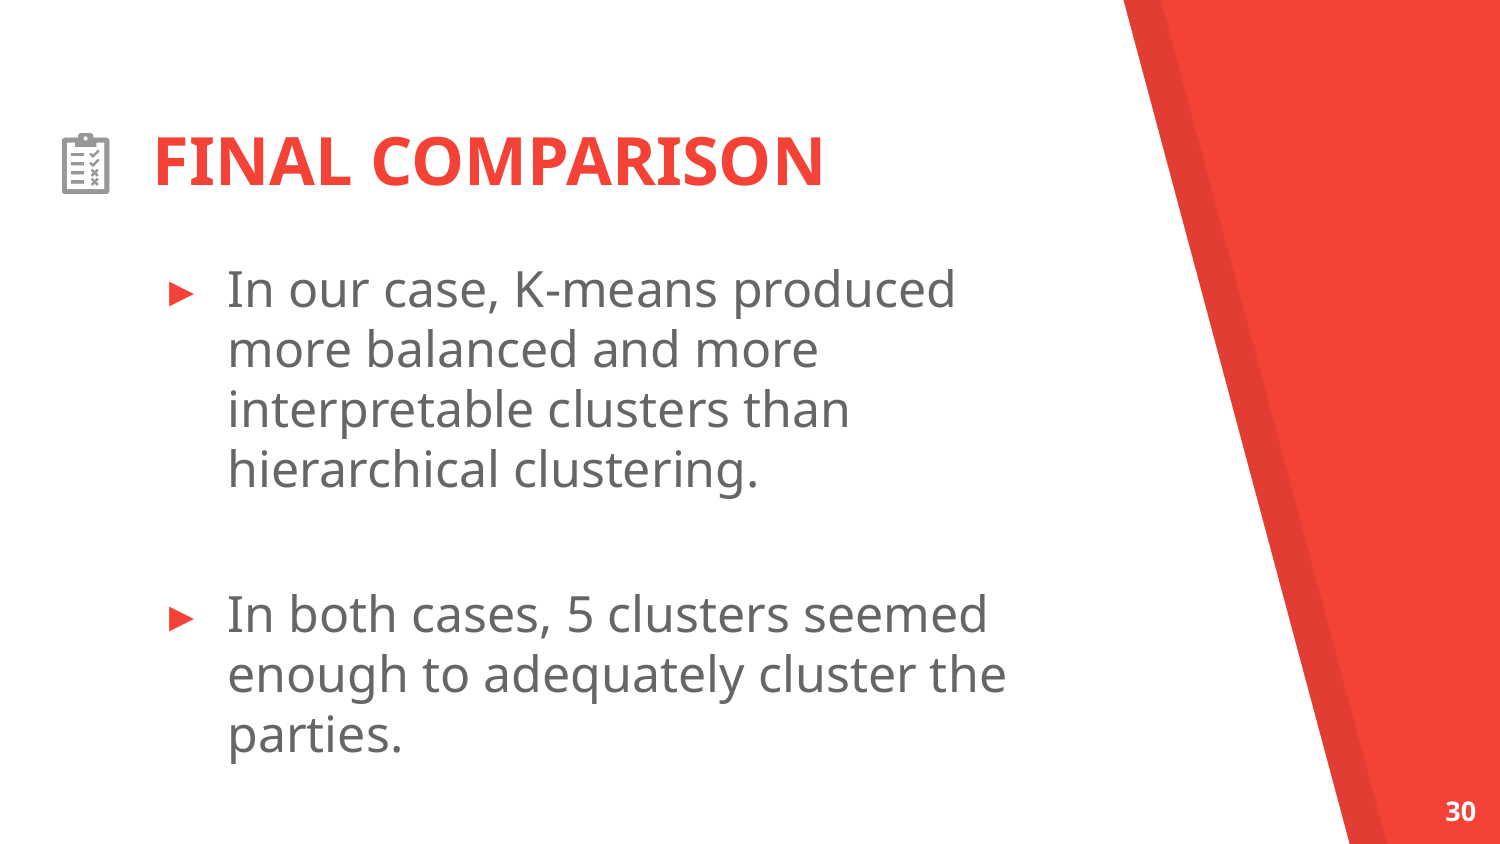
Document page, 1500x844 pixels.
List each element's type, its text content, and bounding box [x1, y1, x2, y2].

list In our case, K-means produced more balanced and more interpretable clusters than hierarchical clustering. In both cases, 5 clusters seemed enough to adequately cluster the parties. [137, 242, 1100, 613]
picture [49, 126, 123, 200]
title FINAL COMPARISON [137, 115, 1011, 203]
slide_number 30 [1401, 779, 1492, 844]
